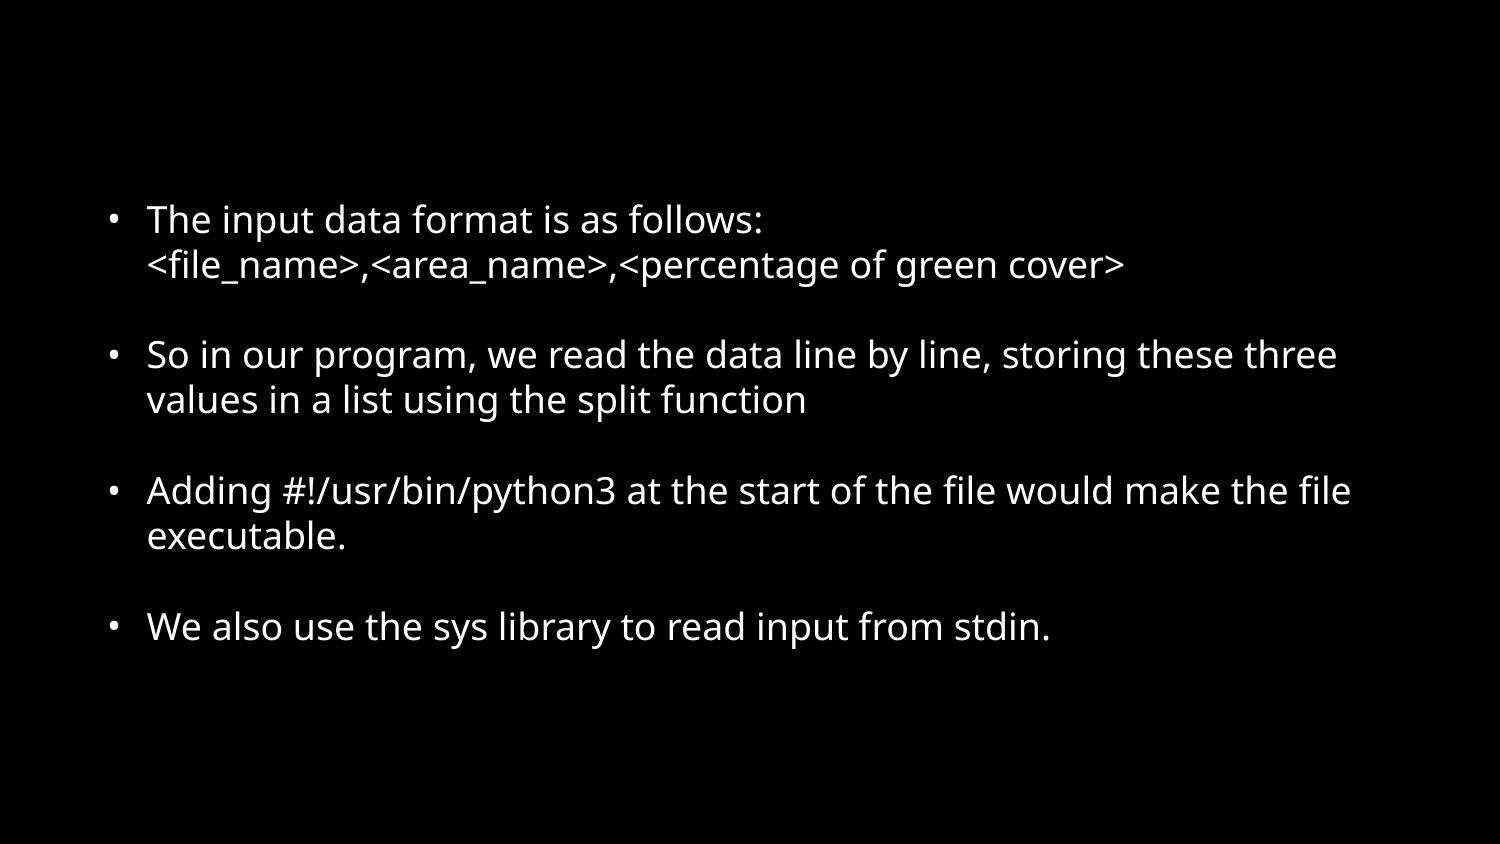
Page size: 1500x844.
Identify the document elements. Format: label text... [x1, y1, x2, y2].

list The input data format is as follows: <file_name>,<area_name>,<percentage of green cover> So in our program, we read the data line by line, storing these three values in a list using the split function Adding #!/usr/bin/python3 at the start of the file would make the file executable. We also use the sys library to read input from stdin. [103, 109, 1397, 735]
